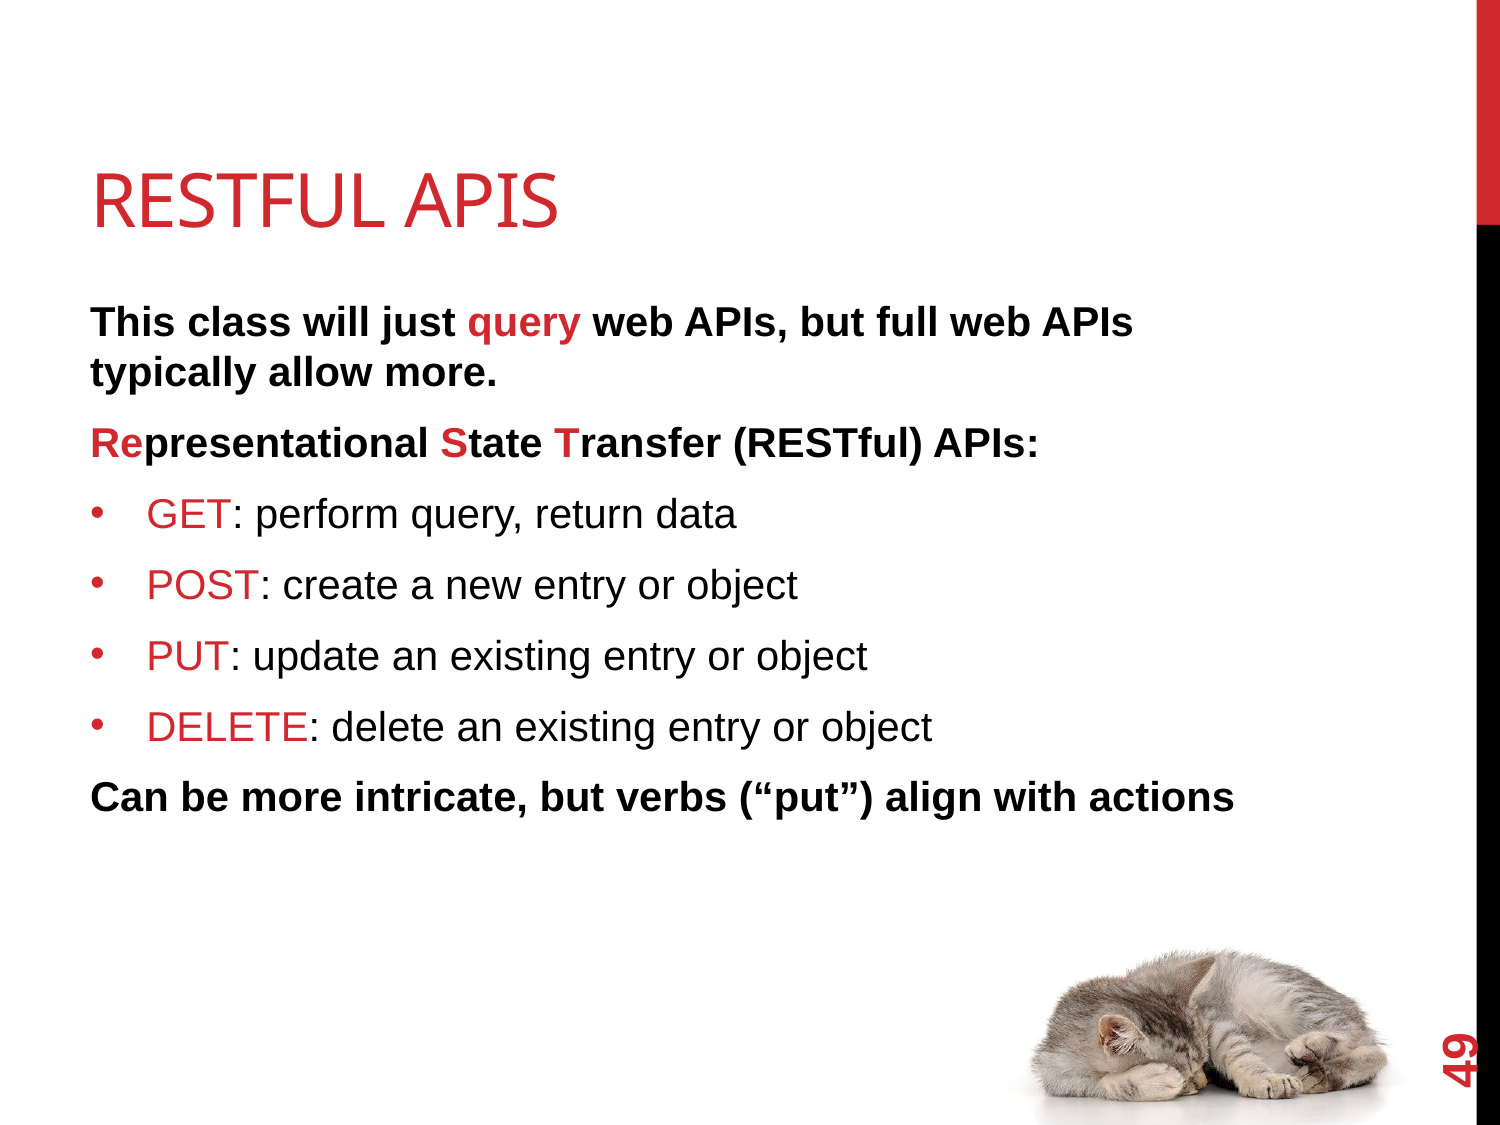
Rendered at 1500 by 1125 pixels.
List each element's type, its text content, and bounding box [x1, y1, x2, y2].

picture [983, 933, 1439, 1125]
list This class will just query web APIs, but full web APIs typically allow more. Representational State Transfer (RESTful) APIs: GET: perform query, return data POST: create a new entry or object PUT: update an existing entry or object DELETE: delete an existing entry or object Can be more intricate, but verbs (“put”) align with actions [75, 287, 1325, 1005]
slide_number 49 [1427, 887, 1488, 1104]
title Restful APIs [75, 25, 1025, 250]
